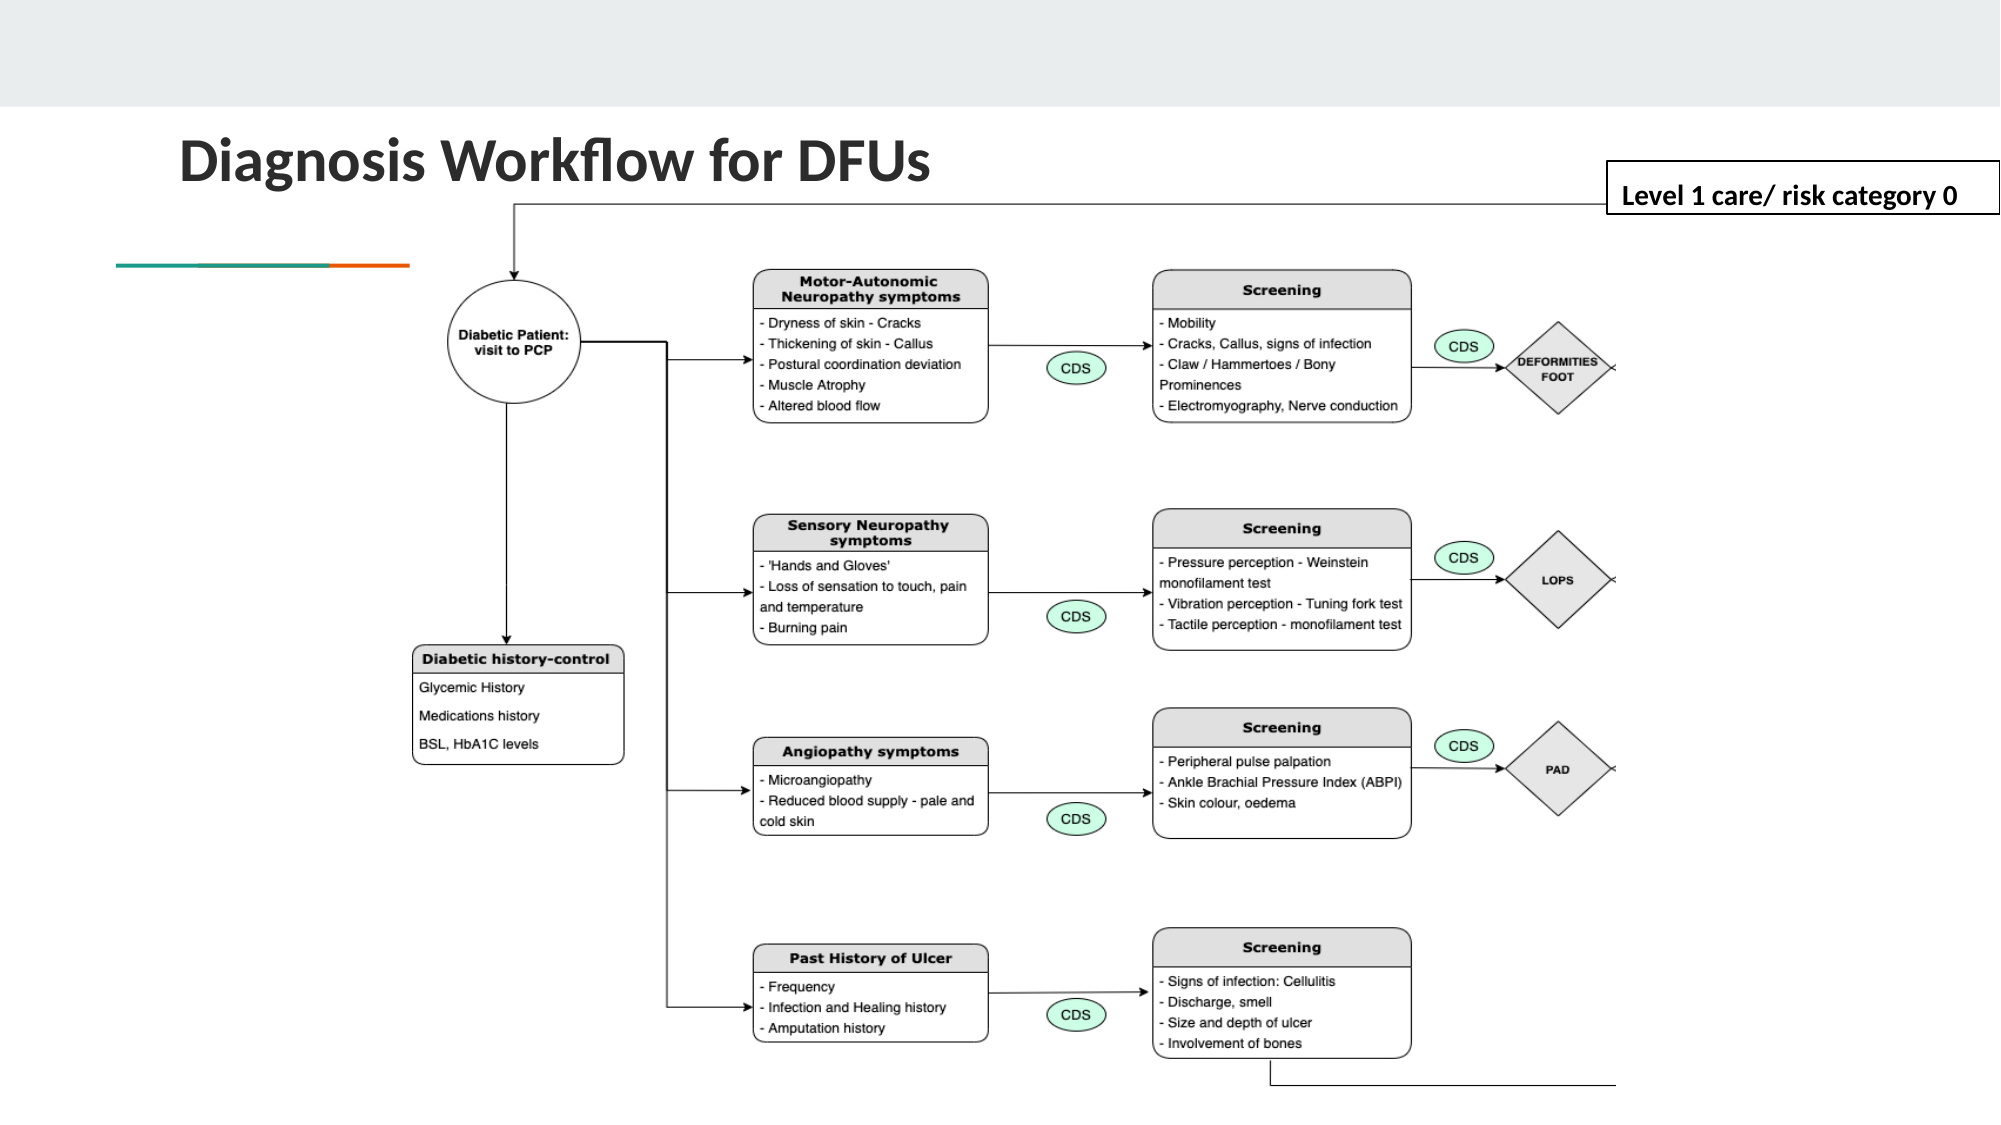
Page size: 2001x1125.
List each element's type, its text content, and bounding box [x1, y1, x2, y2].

picture [411, 196, 1617, 1098]
title Diagnosis Workflow for DFUs [159, 107, 1841, 225]
text_box Level 1 care/ risk category 0 [1607, 161, 2000, 214]
